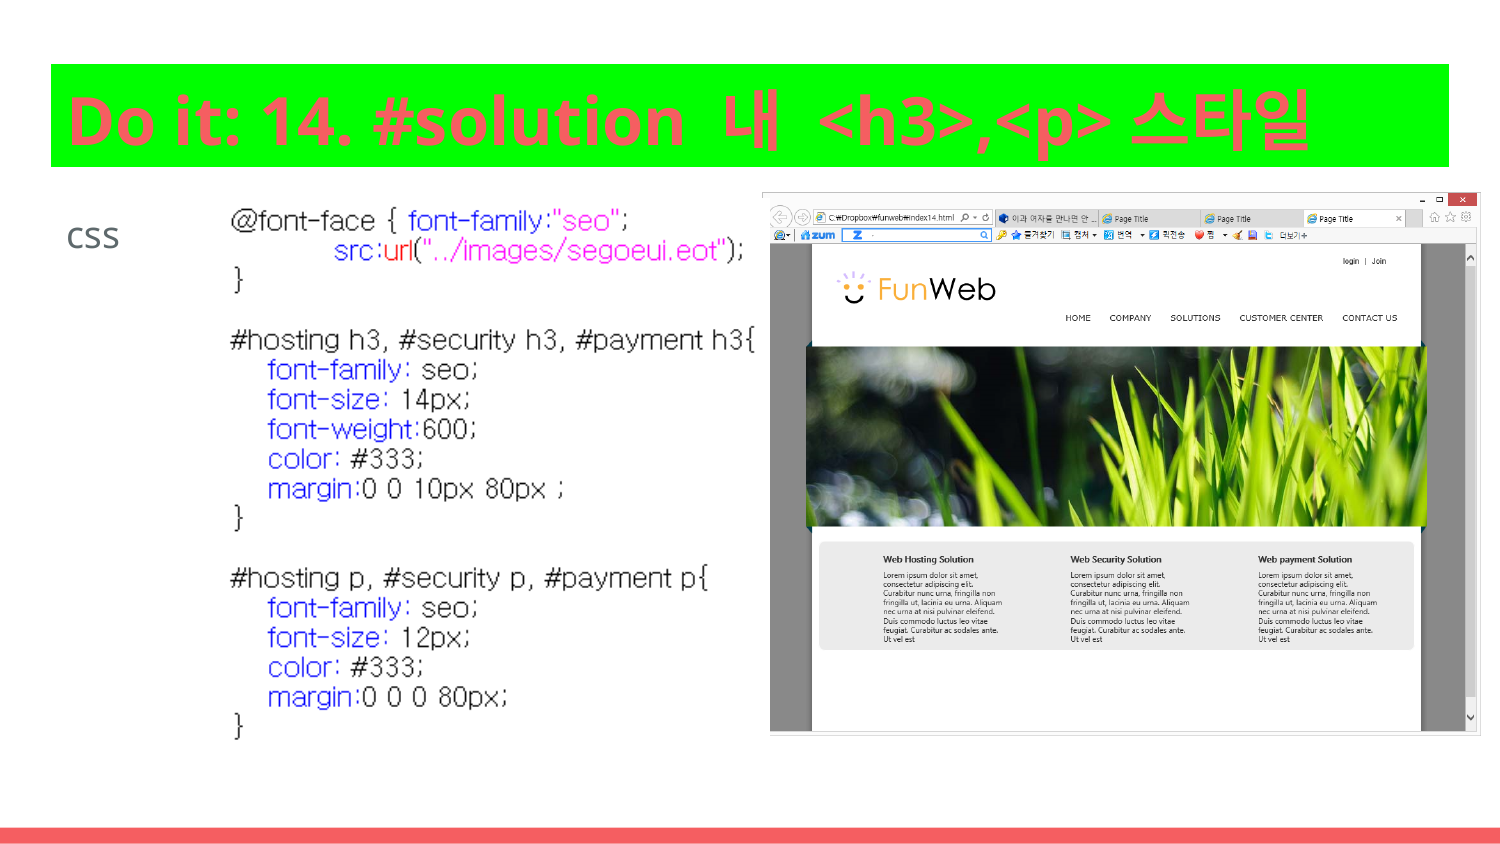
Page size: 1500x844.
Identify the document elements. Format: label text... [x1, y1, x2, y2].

list css [51, 189, 275, 750]
picture [217, 192, 1481, 790]
title Do it: 14. #solution 내 <h3>,<p>스타일 [51, 64, 1449, 167]
